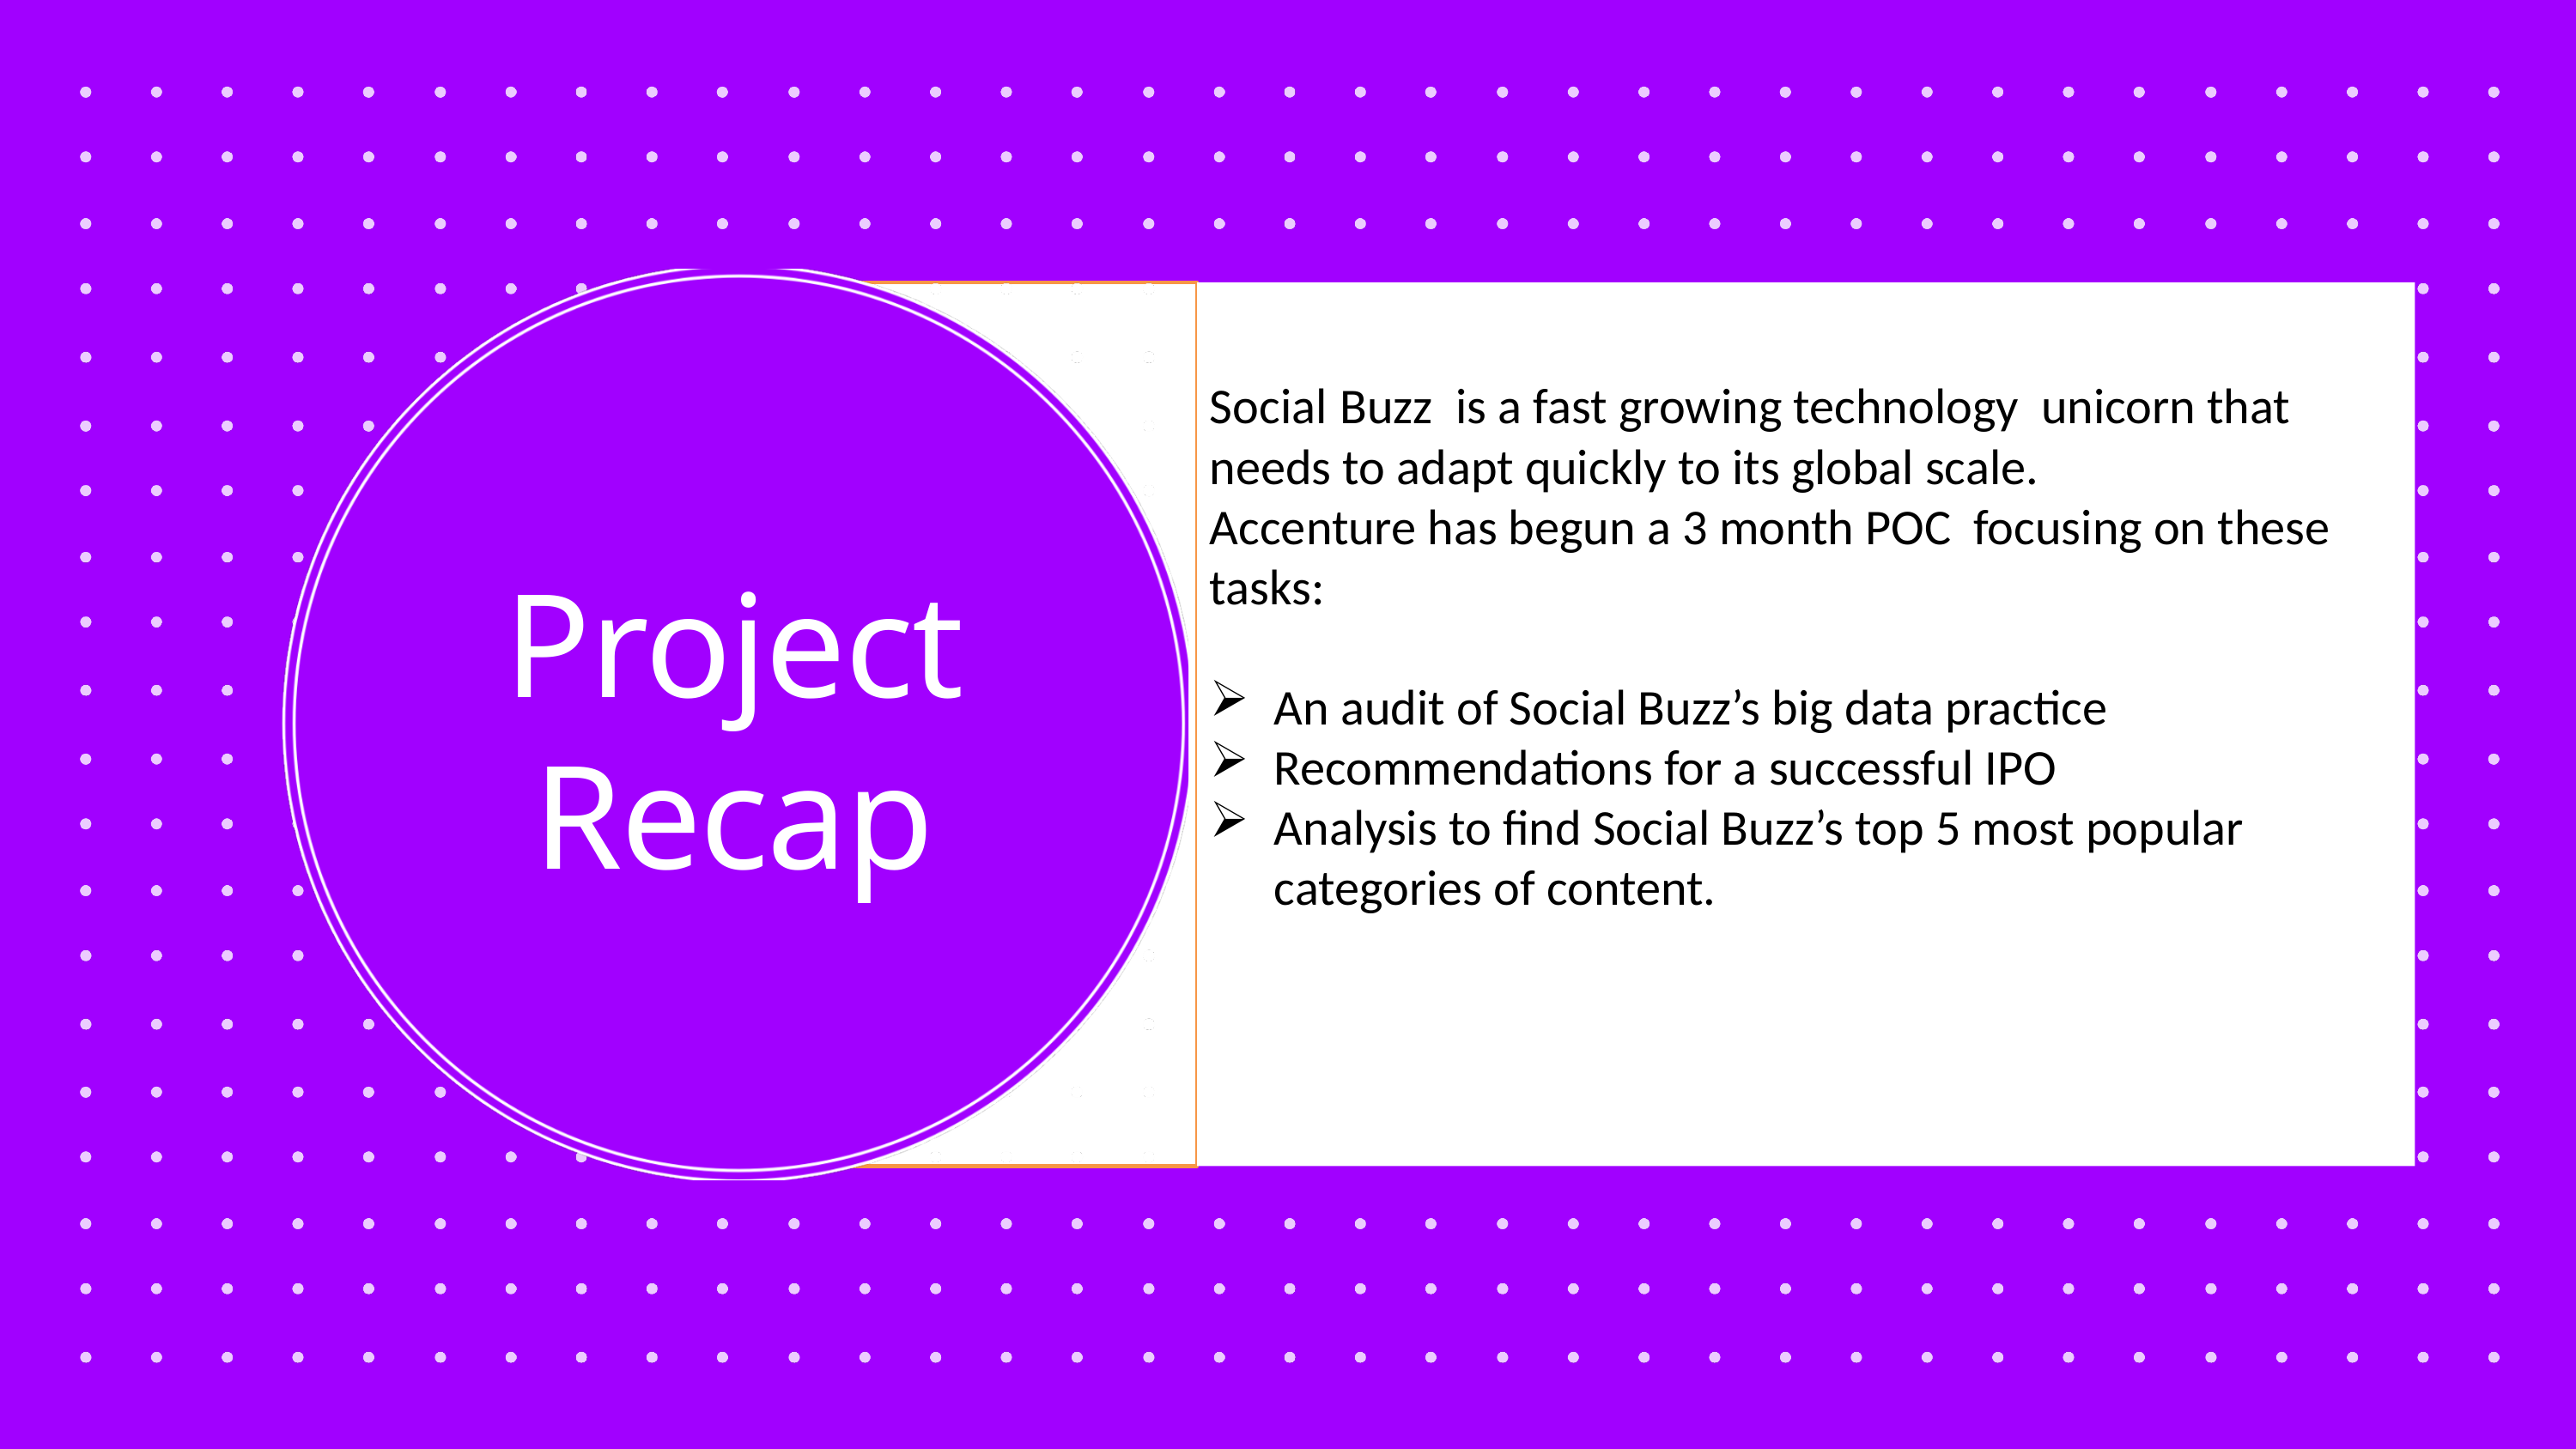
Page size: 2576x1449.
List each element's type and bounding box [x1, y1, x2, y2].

text_box [72, 82, 2504, 1367]
picture [278, 268, 1189, 1180]
